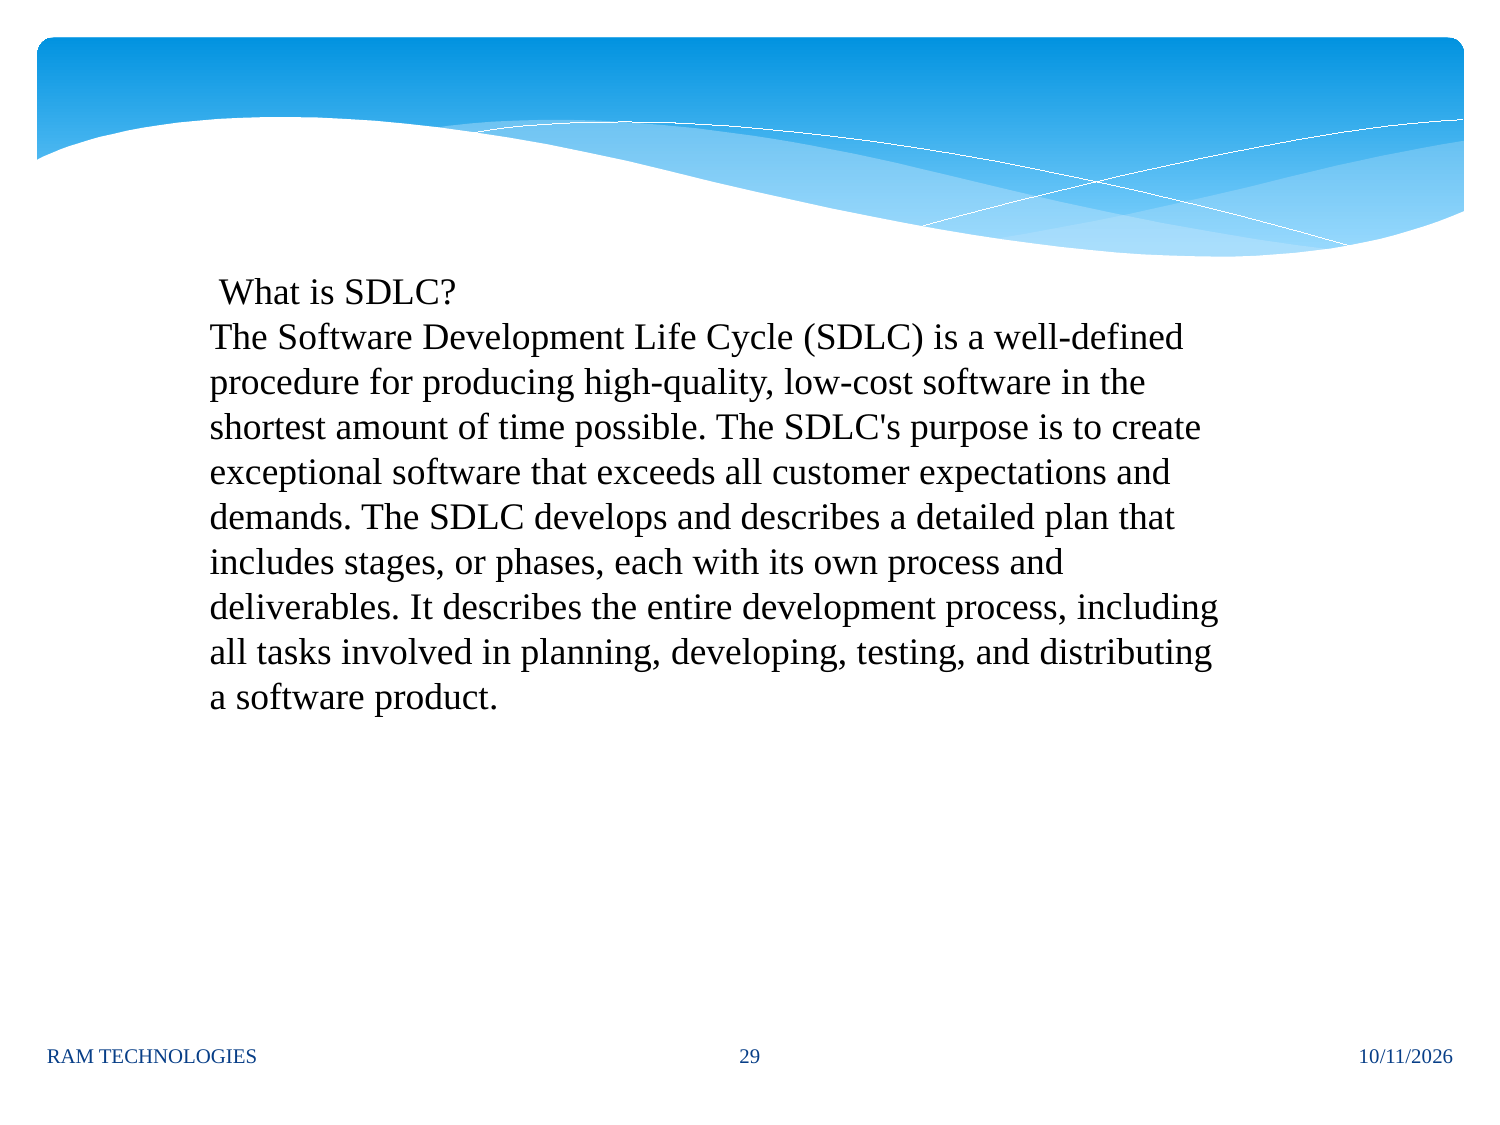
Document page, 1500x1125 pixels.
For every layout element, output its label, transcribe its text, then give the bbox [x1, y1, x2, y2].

footer RAM TECHNOLOGIES [31, 1025, 653, 1086]
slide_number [847, 1025, 1469, 1086]
text_box What is SDLC? The Software Development Life Cycle (SDLC) is a well-defined procedure for producing high-quality, low-cost software in the shortest amount of time possible. The SDLC's purpose is to create exceptional software that exceeds all customer expectations and demands. The SDLC develops and describes a detailed plan that includes stages, or phases, each with its own process and deliverables. It describes the entire development process, including all tasks involved in planning, developing, testing, and distributing a software product. [194, 259, 1247, 725]
slide_number 29 [654, 1025, 846, 1086]
